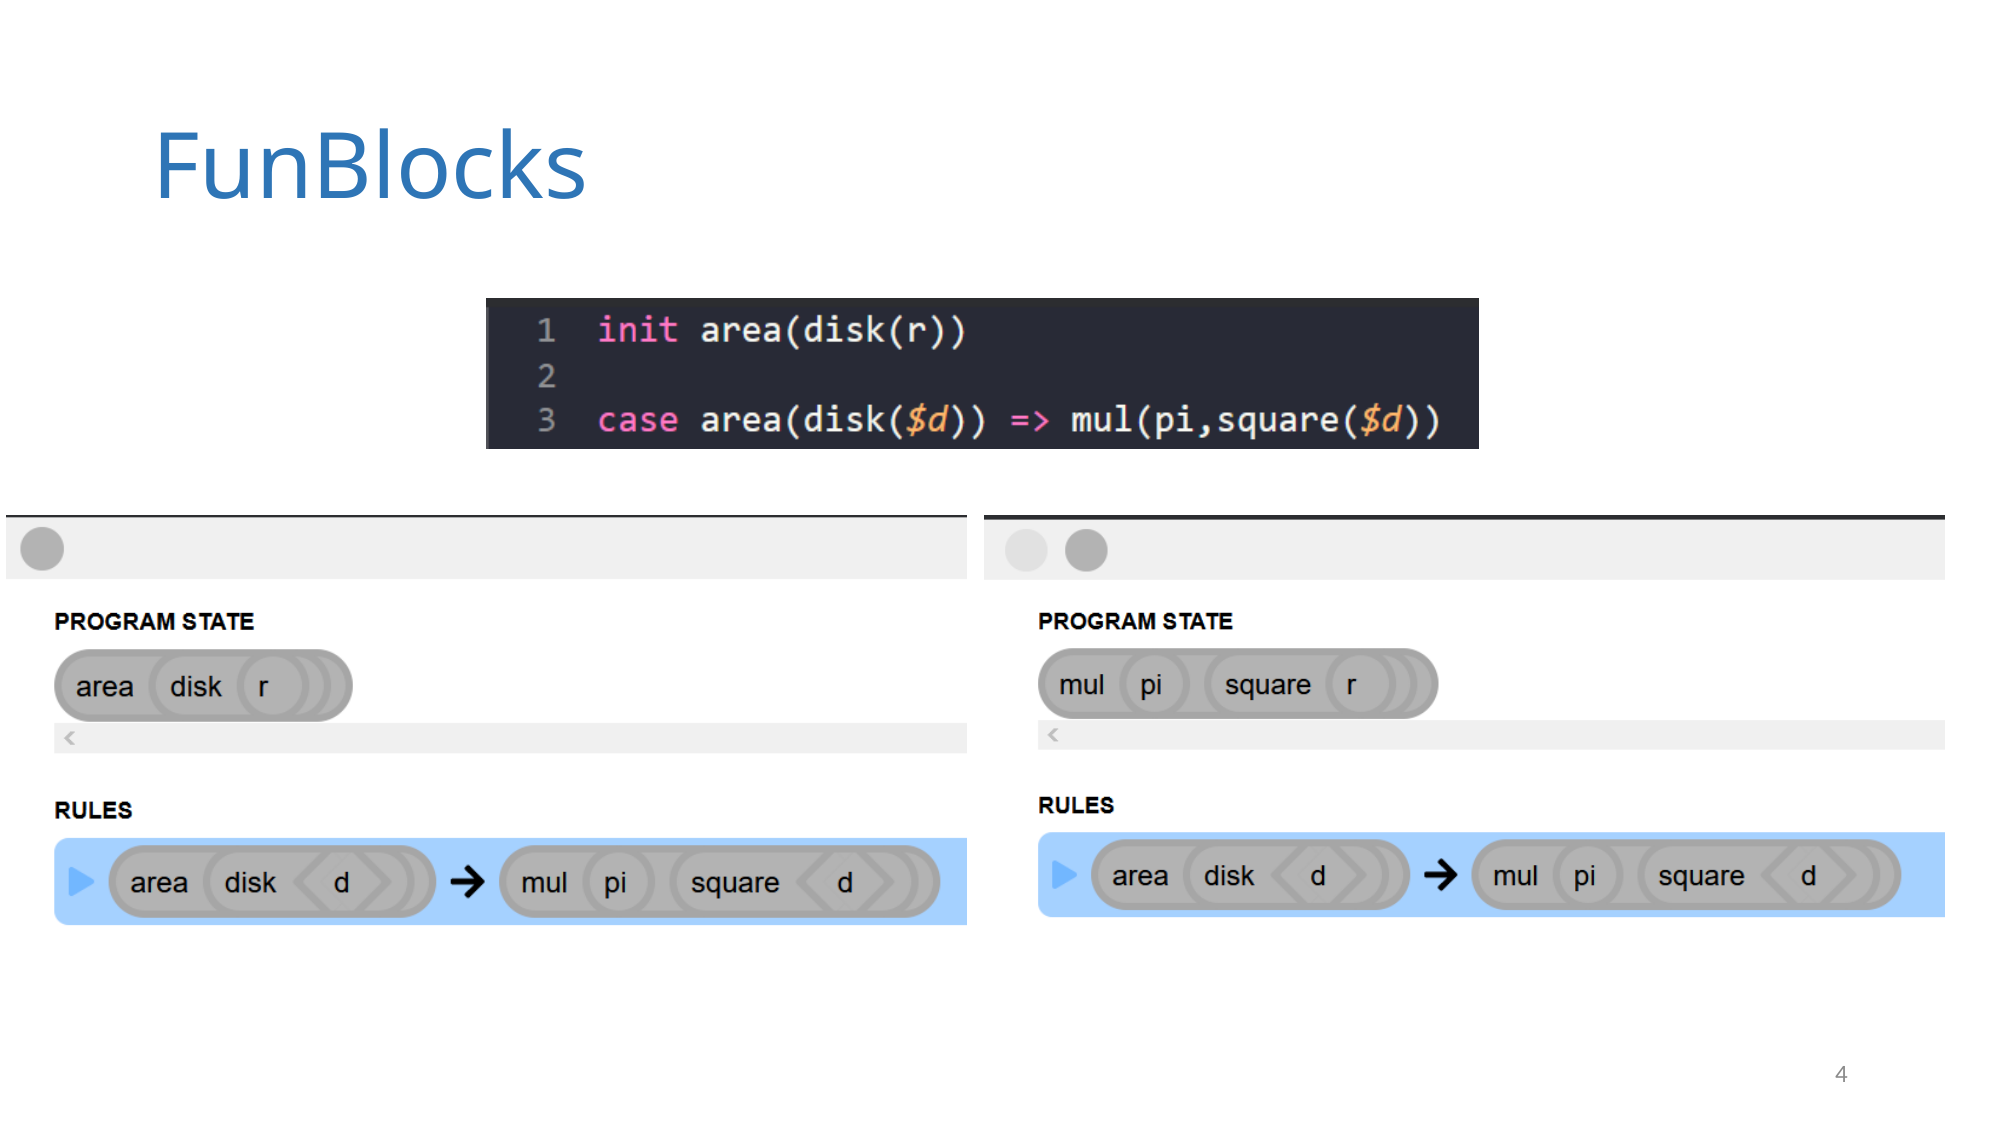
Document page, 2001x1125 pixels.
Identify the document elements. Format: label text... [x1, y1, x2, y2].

text_box 1 [1412, 1042, 1863, 1103]
picture [485, 298, 1479, 449]
picture [984, 515, 1945, 975]
text_box FunBlocks [137, 59, 1863, 278]
picture [5, 515, 967, 953]
